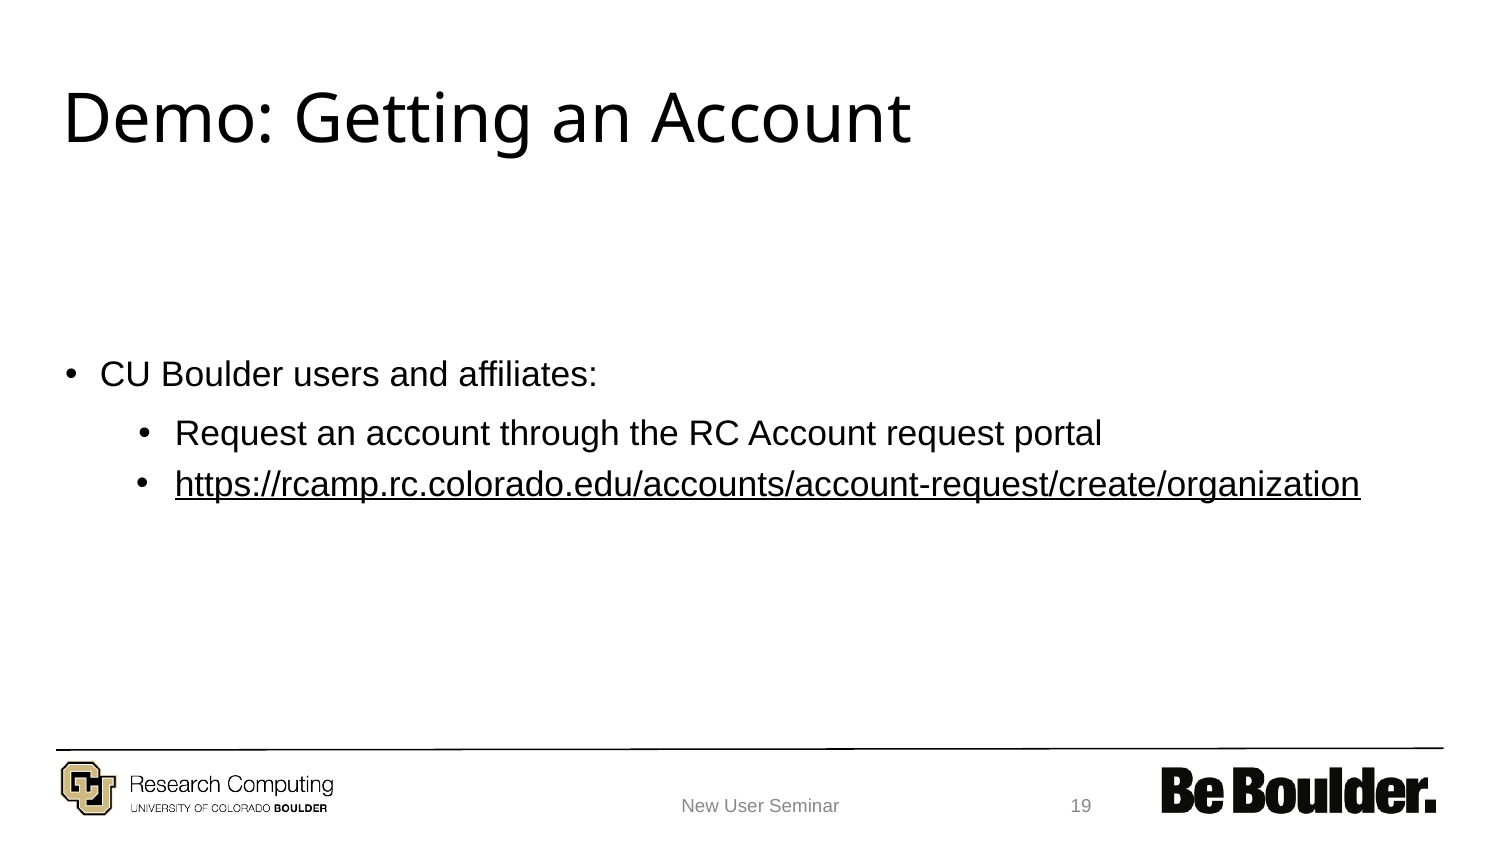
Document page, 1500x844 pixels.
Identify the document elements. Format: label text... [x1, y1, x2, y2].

footer New User Seminar [507, 782, 1014, 827]
list CU Boulder users and affiliates: Request an account through the RC Account request portal https://rcamp.rc.colorado.edu/accounts/account-request/create/organization [51, 189, 1400, 730]
picture [1143, 761, 1454, 816]
title Demo: Getting an Account [51, 72, 1449, 167]
picture [60, 761, 333, 816]
slide_number ‹#› [1059, 782, 1144, 827]
